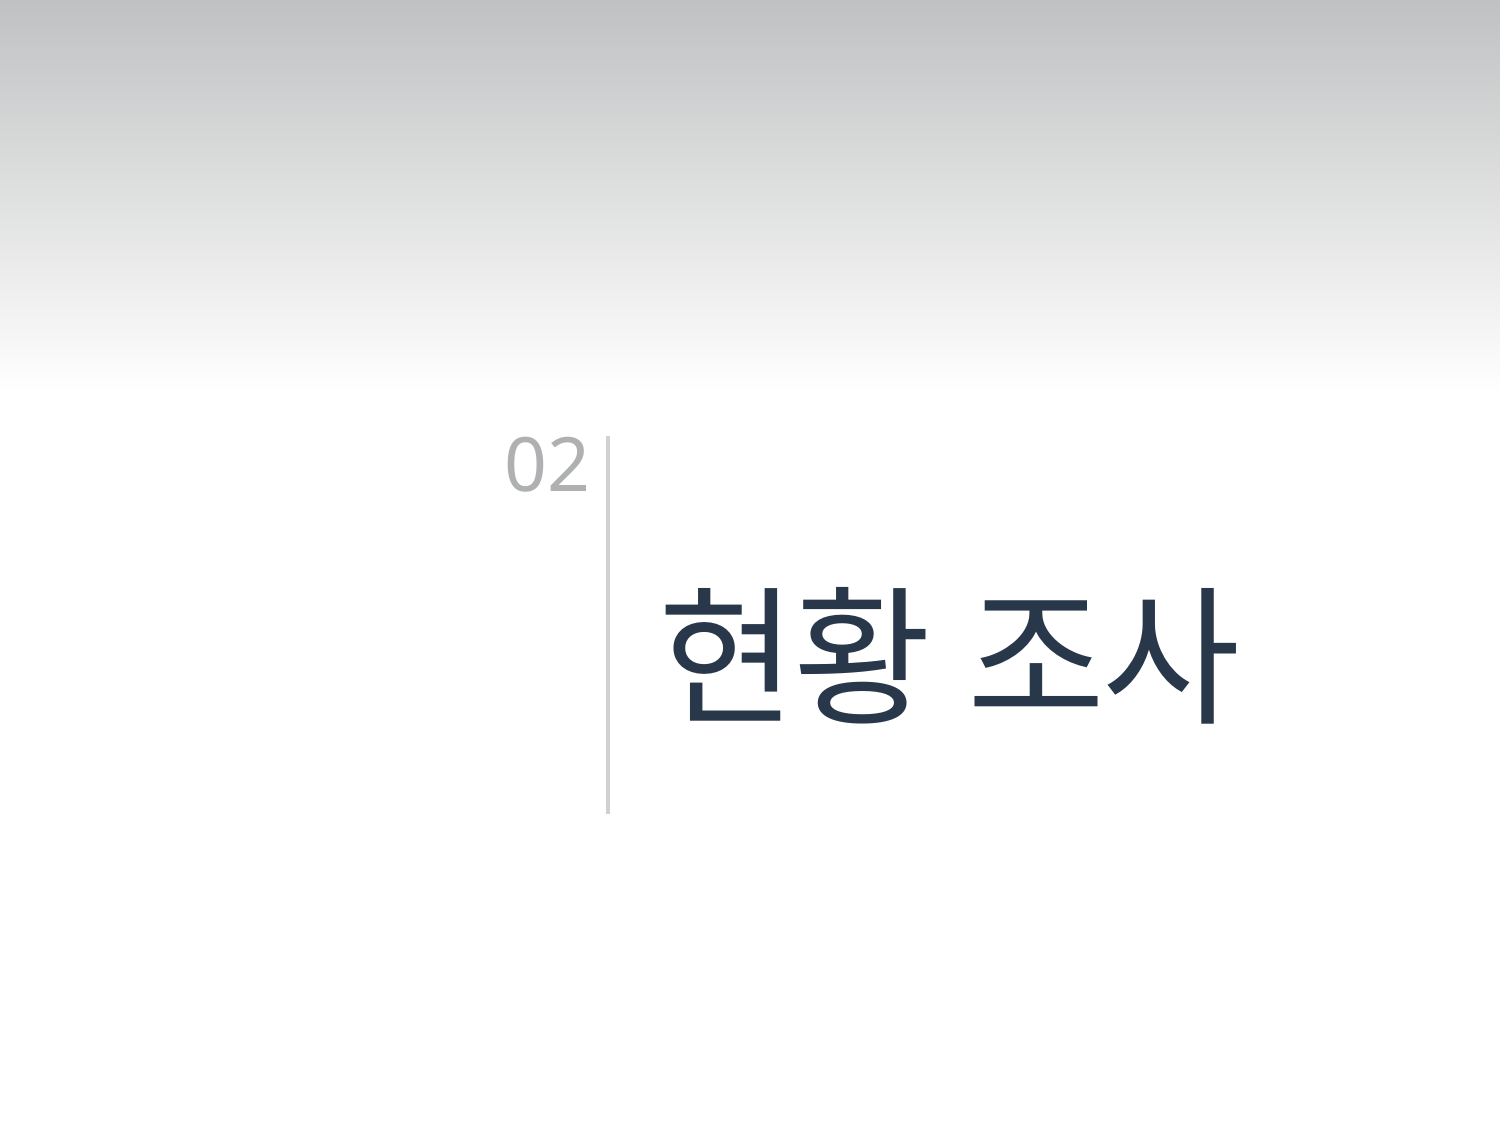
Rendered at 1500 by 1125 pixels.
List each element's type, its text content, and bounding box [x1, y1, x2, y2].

text_box 02 [490, 409, 668, 514]
text_box 현황 조사 [643, 554, 1400, 750]
